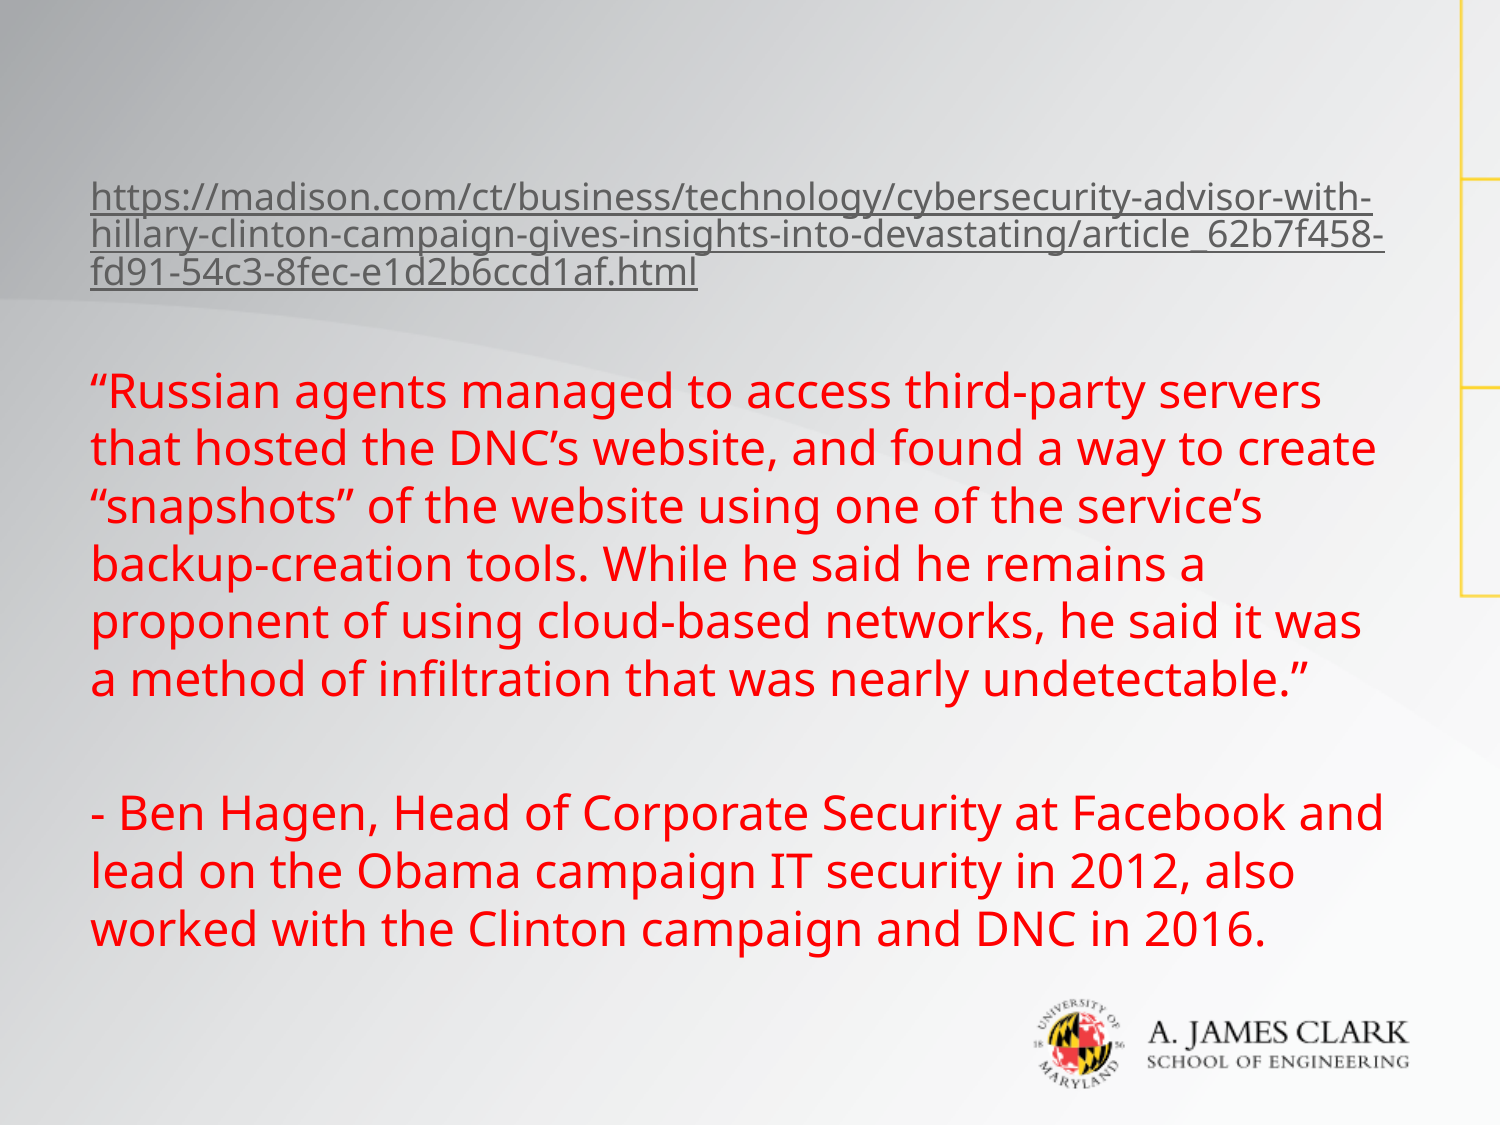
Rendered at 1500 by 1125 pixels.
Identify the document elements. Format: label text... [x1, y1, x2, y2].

title https://madison.com/ct/business/technology/cybersecurity-advisor-with-hillary-clinton-campaign-gives-insights-into-devastating/article_62b7f458-fd91-54c3-8fec-e1d2b6ccd1af.html [75, 45, 1407, 231]
list “Russian agents managed to access third-party servers that hosted the DNC’s website, and found a way to create “snapshots” of the website using one of the service’s backup-creation tools. While he said he remains a proponent of using cloud-based networks, he said it was a method of infiltration that was nearly undetectable.” - Ben Hagen, Head of Corporate Security at Facebook and lead on the Obama campaign IT security in 2012, also worked with the Clinton campaign and DNC in 2016. [75, 352, 1407, 1002]
